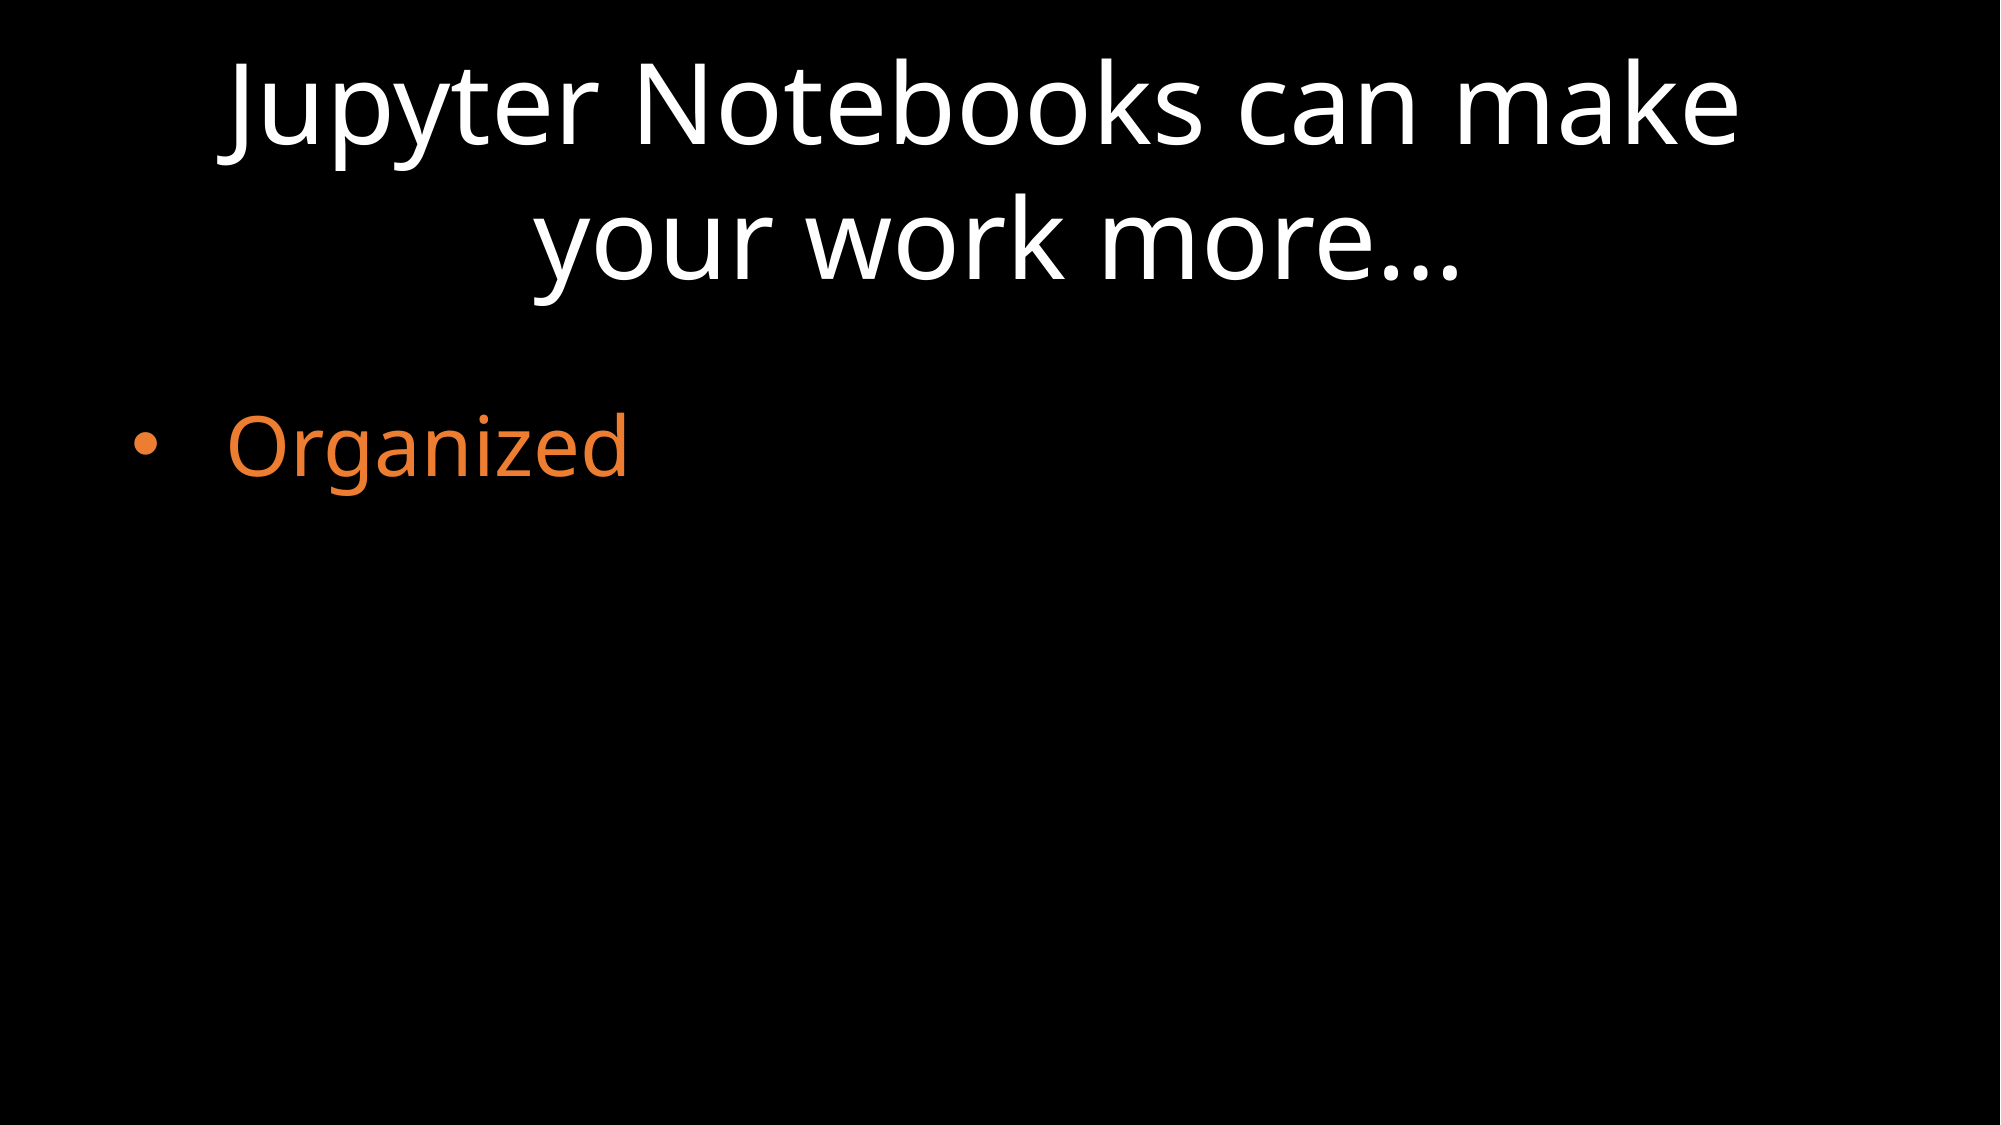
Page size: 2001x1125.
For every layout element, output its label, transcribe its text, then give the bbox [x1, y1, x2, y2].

text_box Organized [116, 385, 1884, 501]
text_box Jupyter Notebooks can make your work more… [211, 24, 1789, 310]
